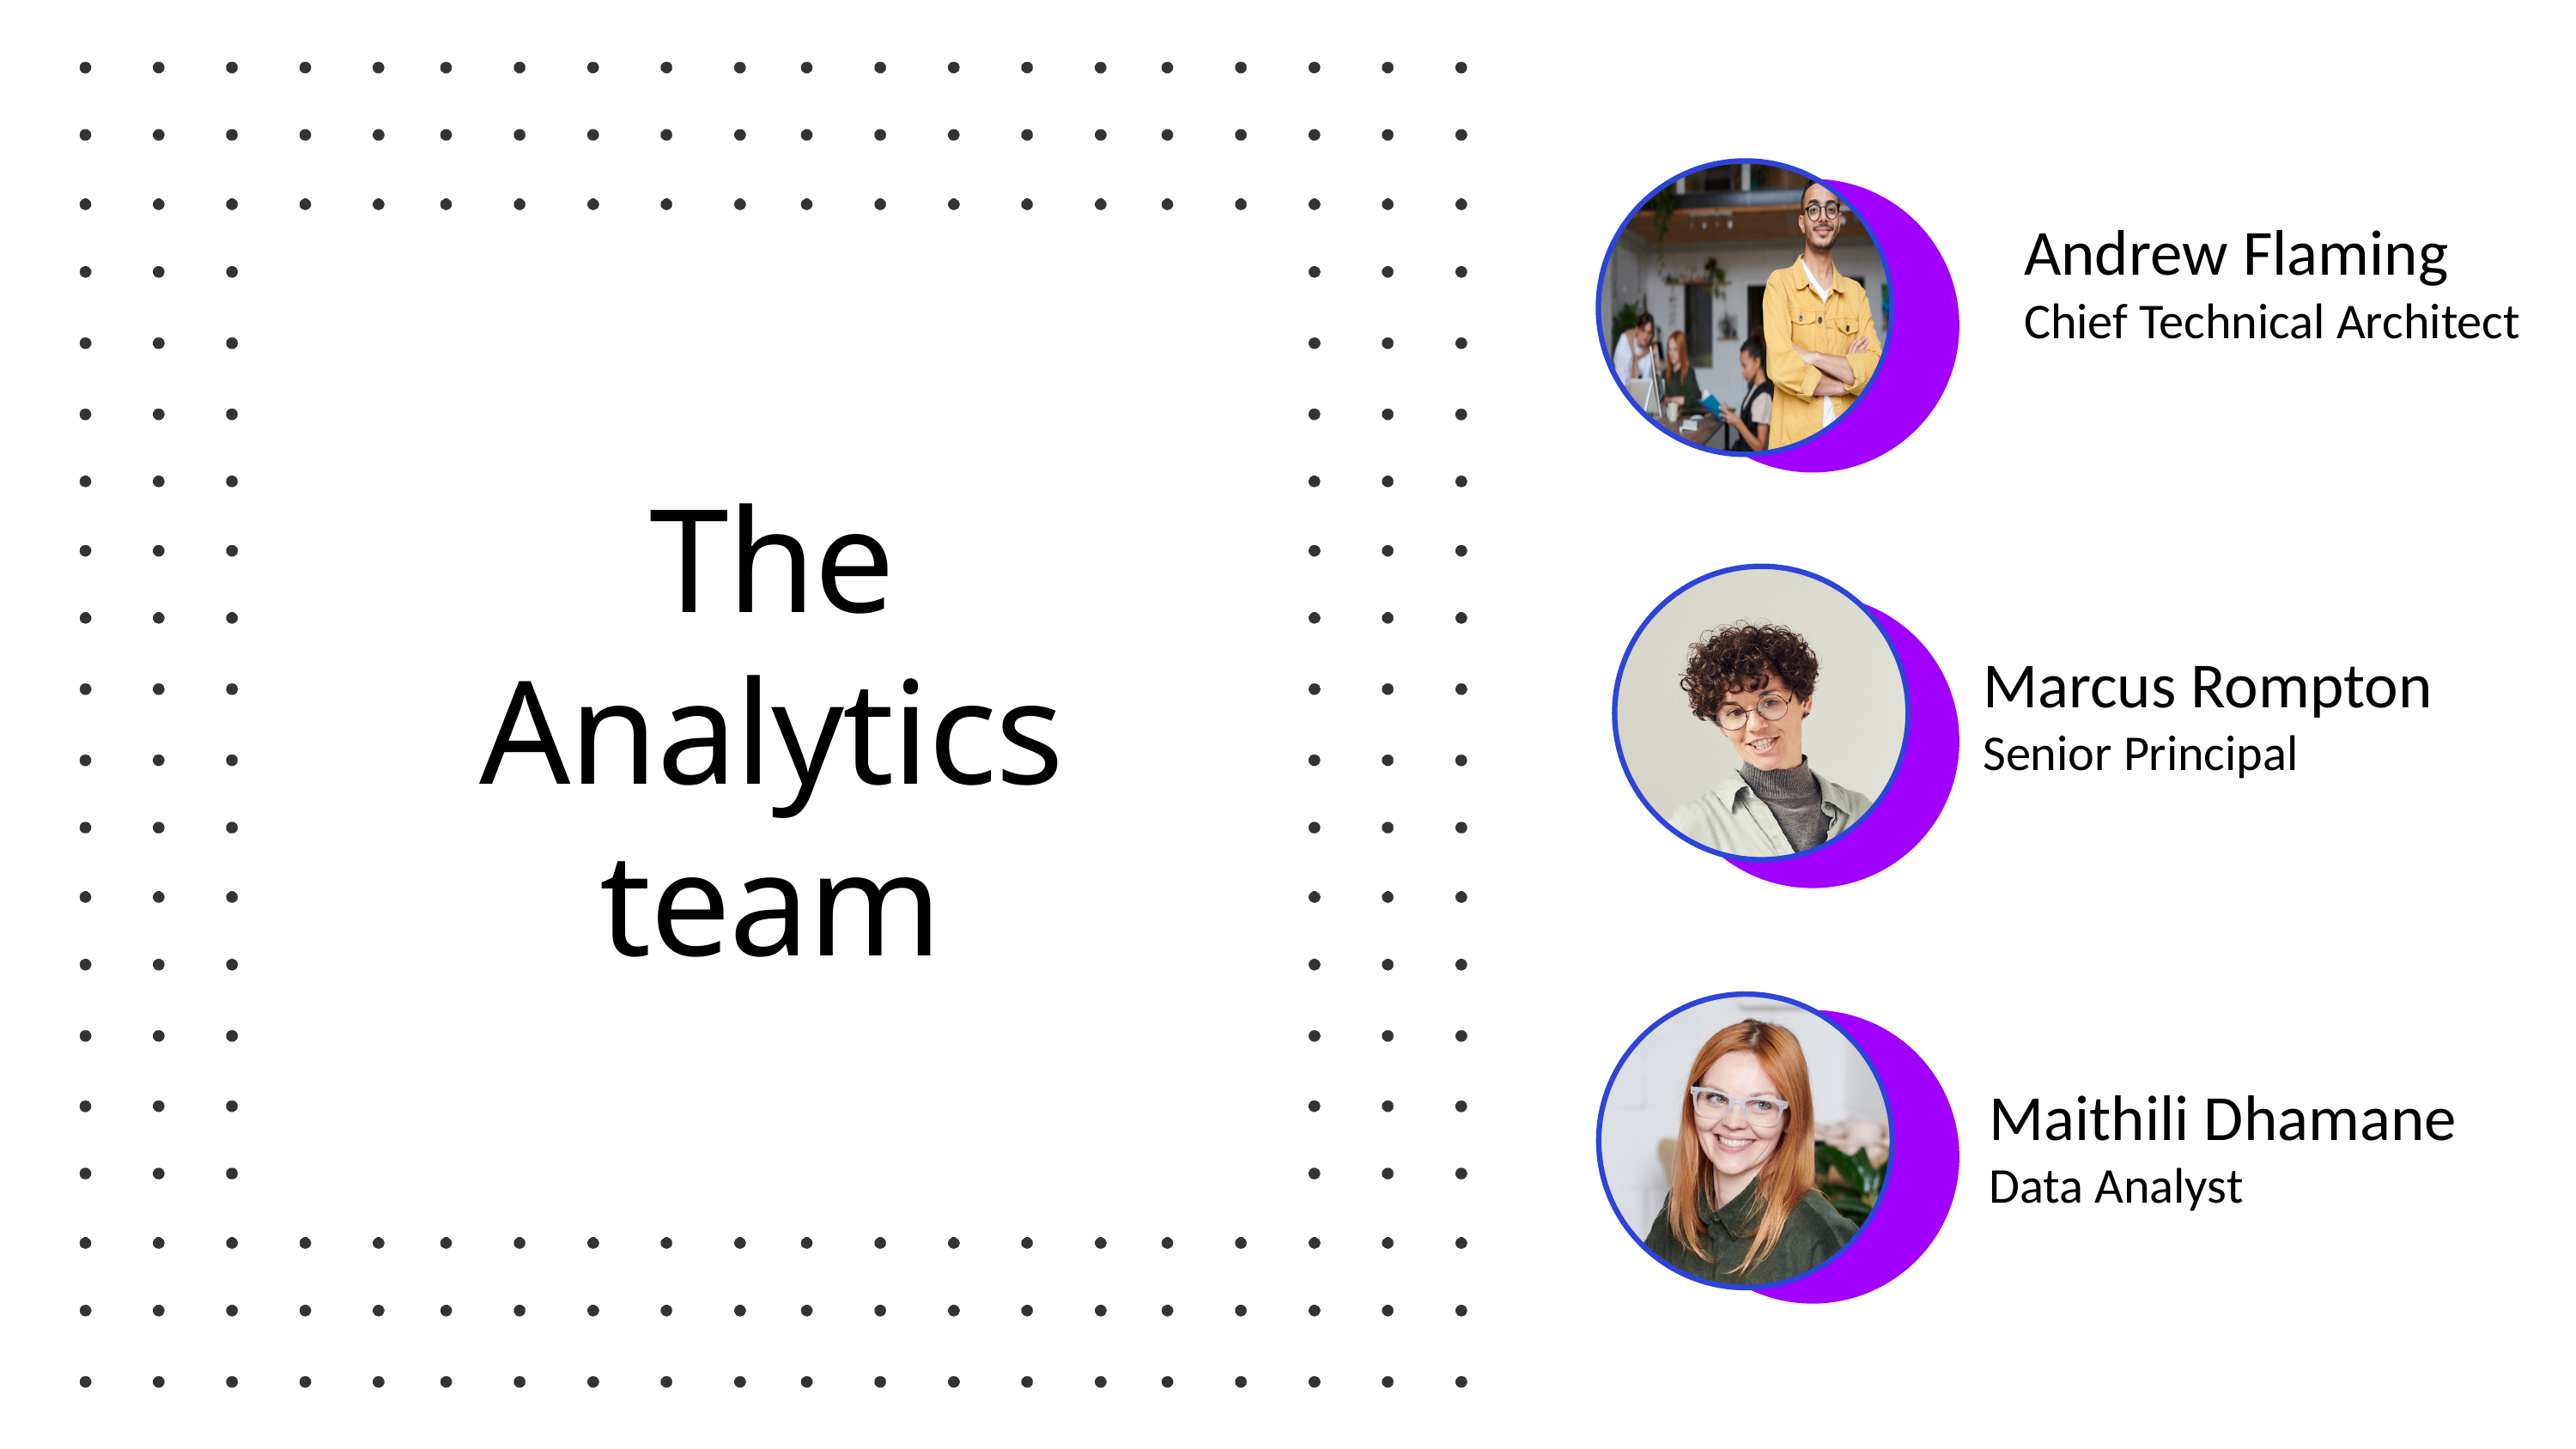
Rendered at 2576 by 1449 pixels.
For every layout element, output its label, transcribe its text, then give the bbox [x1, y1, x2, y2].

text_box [1592, 155, 1899, 461]
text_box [1607, 563, 1916, 863]
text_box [1665, 179, 1960, 473]
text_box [1665, 594, 1960, 888]
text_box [70, 57, 1472, 1392]
text_box Marcus Rompton Senior Principal [1970, 637, 2503, 787]
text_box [1592, 987, 1899, 1294]
text_box Andrew Flaming Chief Technical Architect [2011, 204, 2544, 355]
text_box Maithili Dhamane Data Analyst [1976, 1070, 2510, 1220]
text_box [1665, 1009, 1960, 1304]
